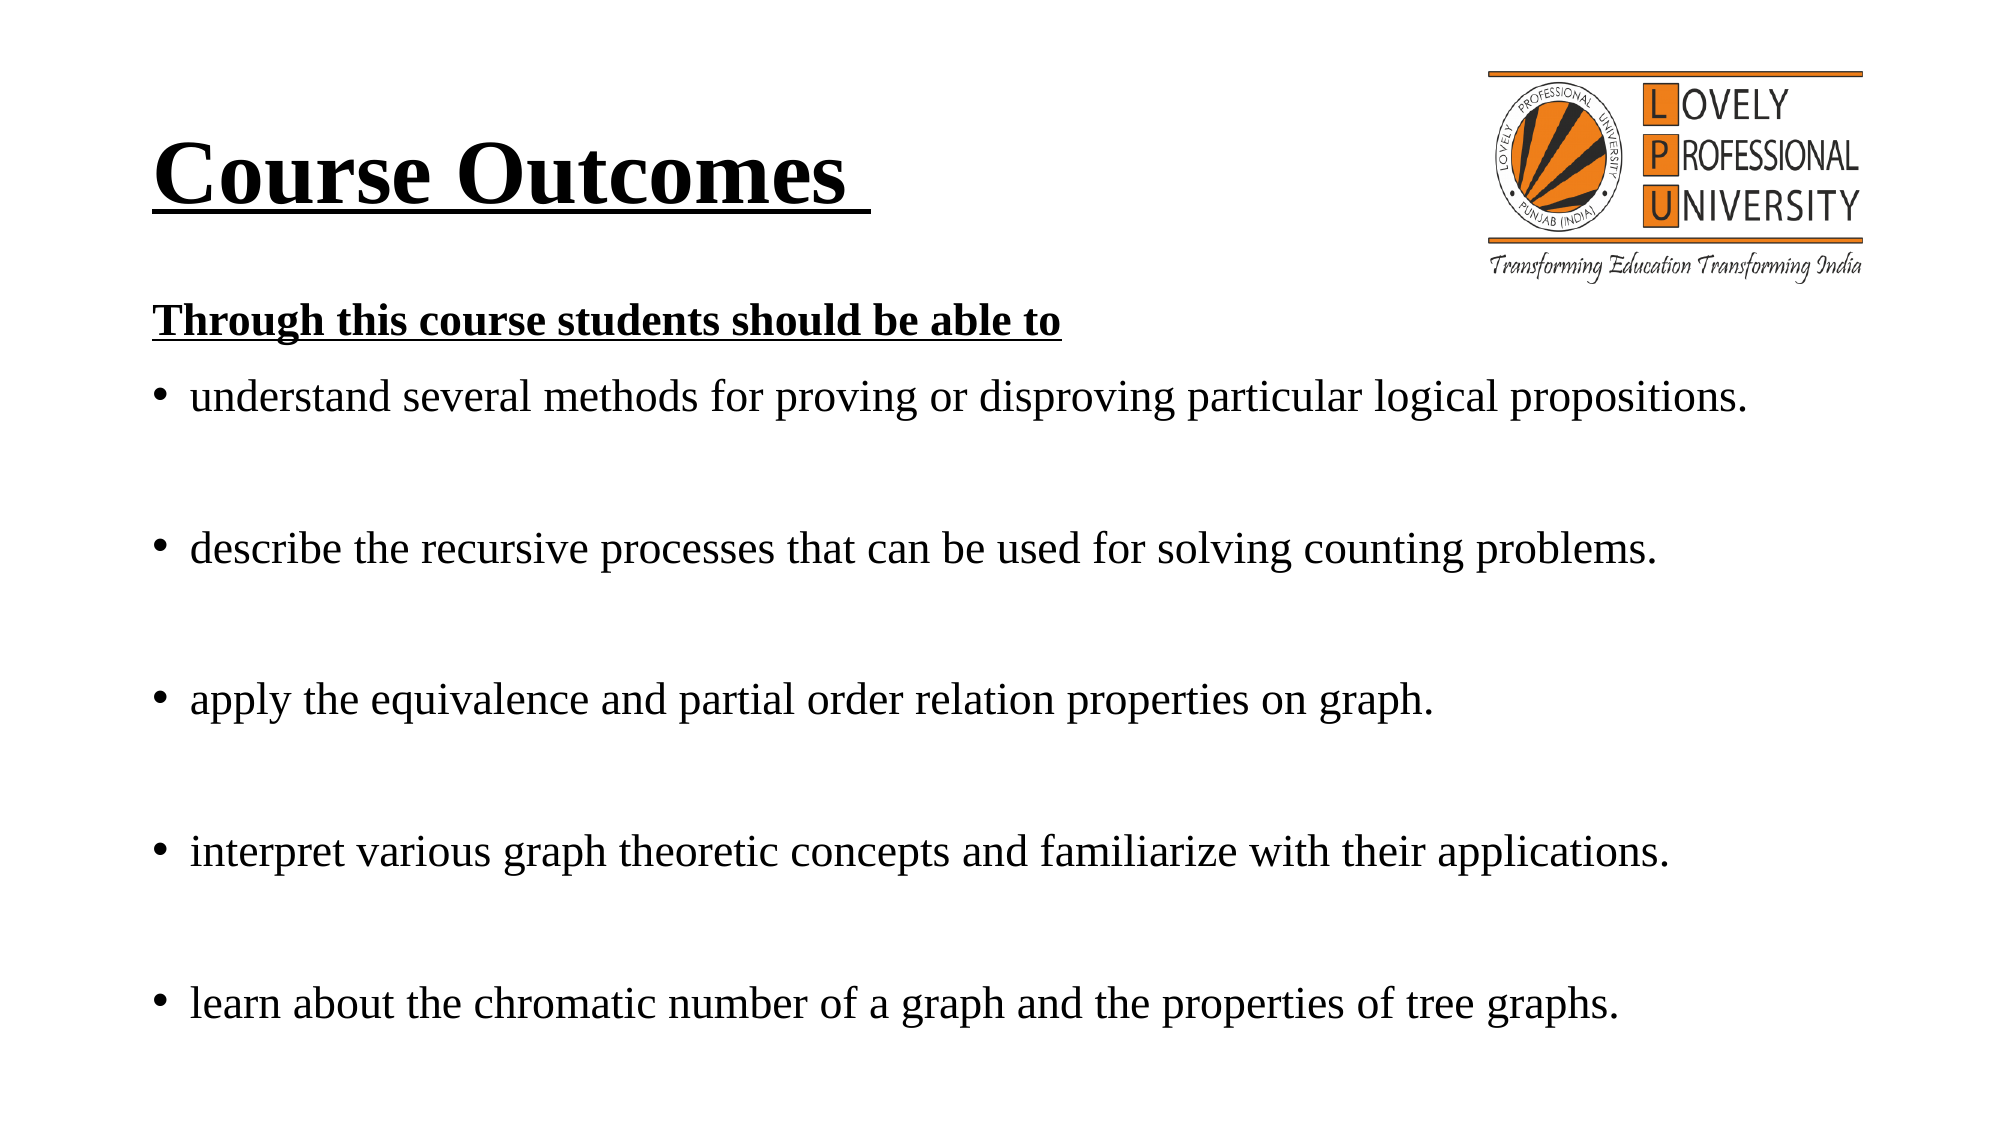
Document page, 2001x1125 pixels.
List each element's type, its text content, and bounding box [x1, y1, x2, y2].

picture [1488, 71, 1863, 285]
list Through this course students should be able to understand several methods for proving or disproving particular logical propositions. describe the recursive processes that can be used for solving counting problems. apply the equivalence and partial order relation properties on graph. interpret various graph theoretic concepts and familiarize with their applications. learn about the chromatic number of a graph and the properties of tree graphs. compute the solution of linear congruences using the Euclidean algorithm. [137, 282, 1812, 988]
title Course Outcomes [137, 65, 1863, 282]
